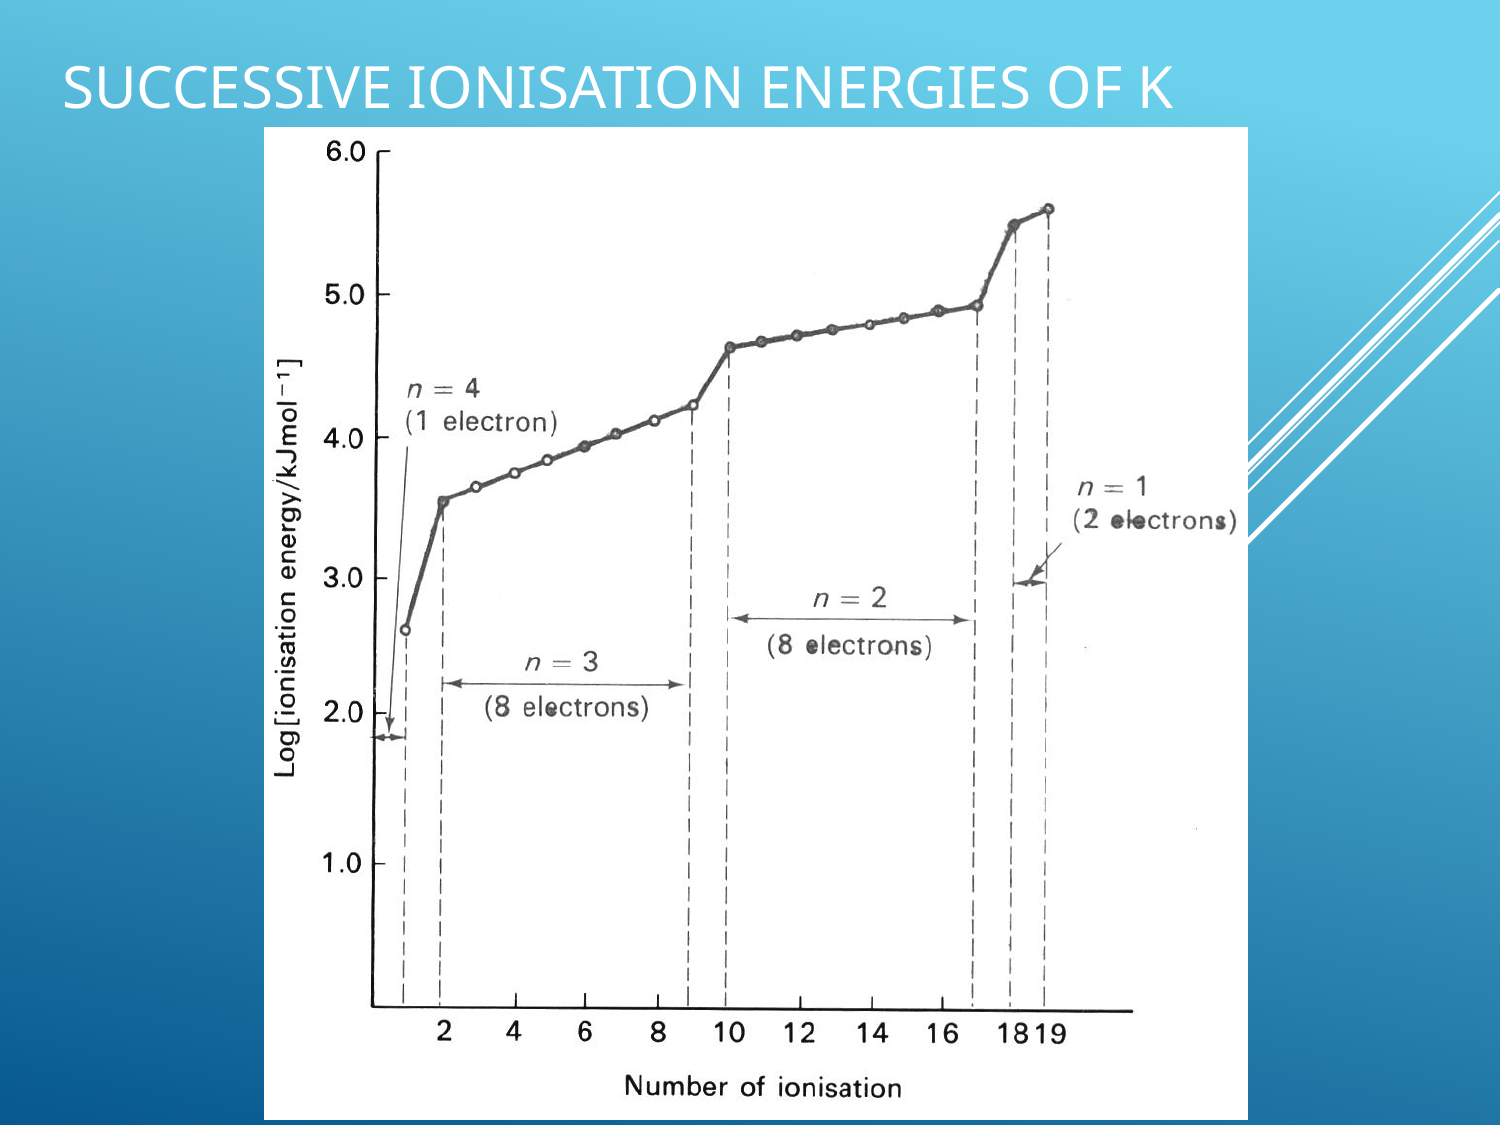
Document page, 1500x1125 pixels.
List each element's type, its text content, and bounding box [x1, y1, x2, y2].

title Successive ionisation energies of K [47, 9, 1465, 128]
picture [264, 127, 1248, 1121]
